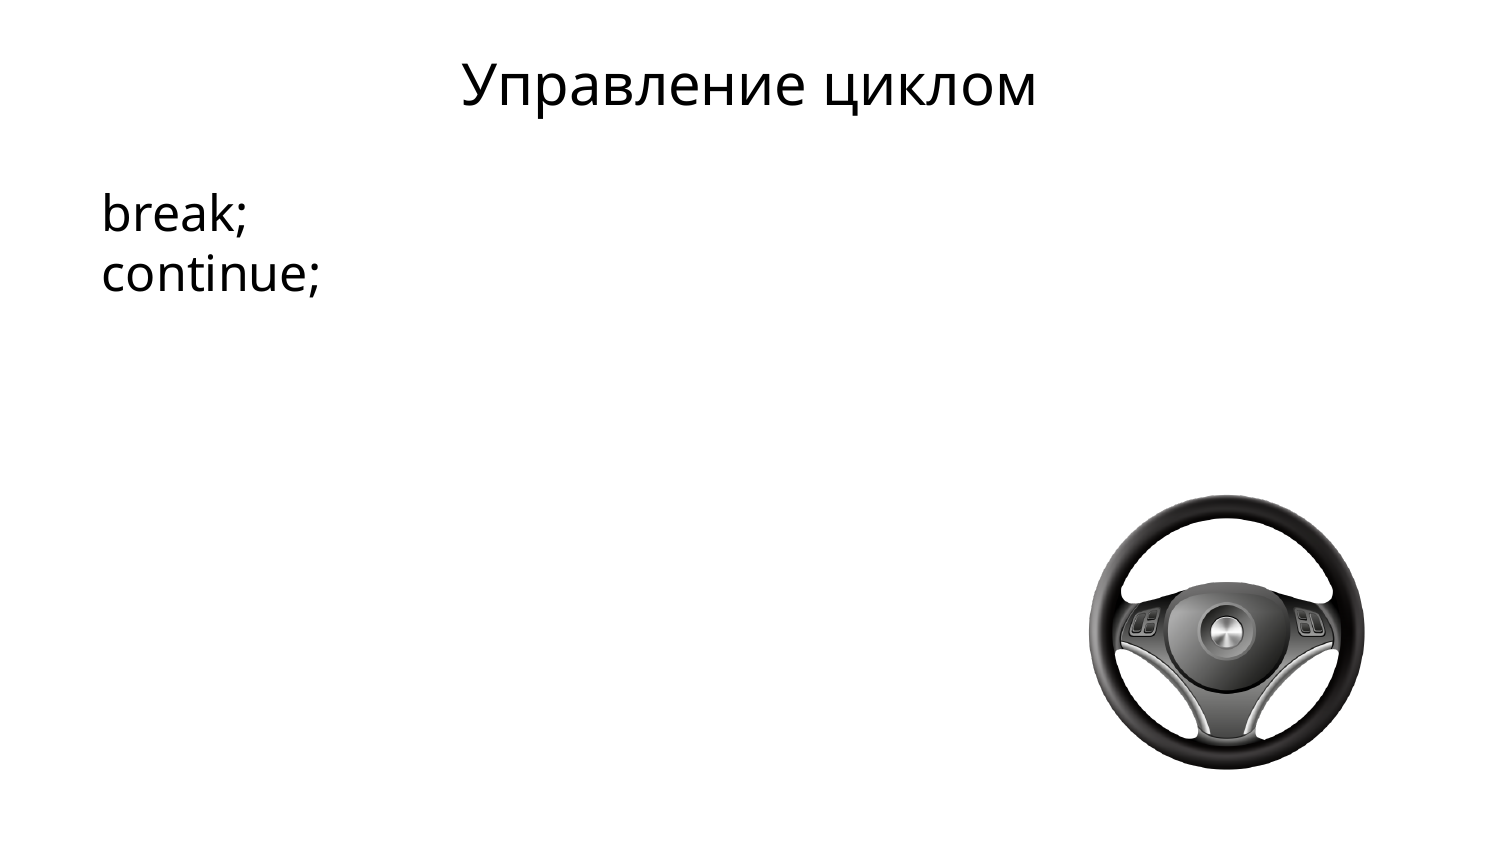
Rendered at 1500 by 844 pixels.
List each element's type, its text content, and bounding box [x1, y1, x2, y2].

text_box break; continue; [94, 173, 374, 309]
picture [1086, 492, 1367, 772]
text_box Управление циклом [47, 47, 1453, 118]
